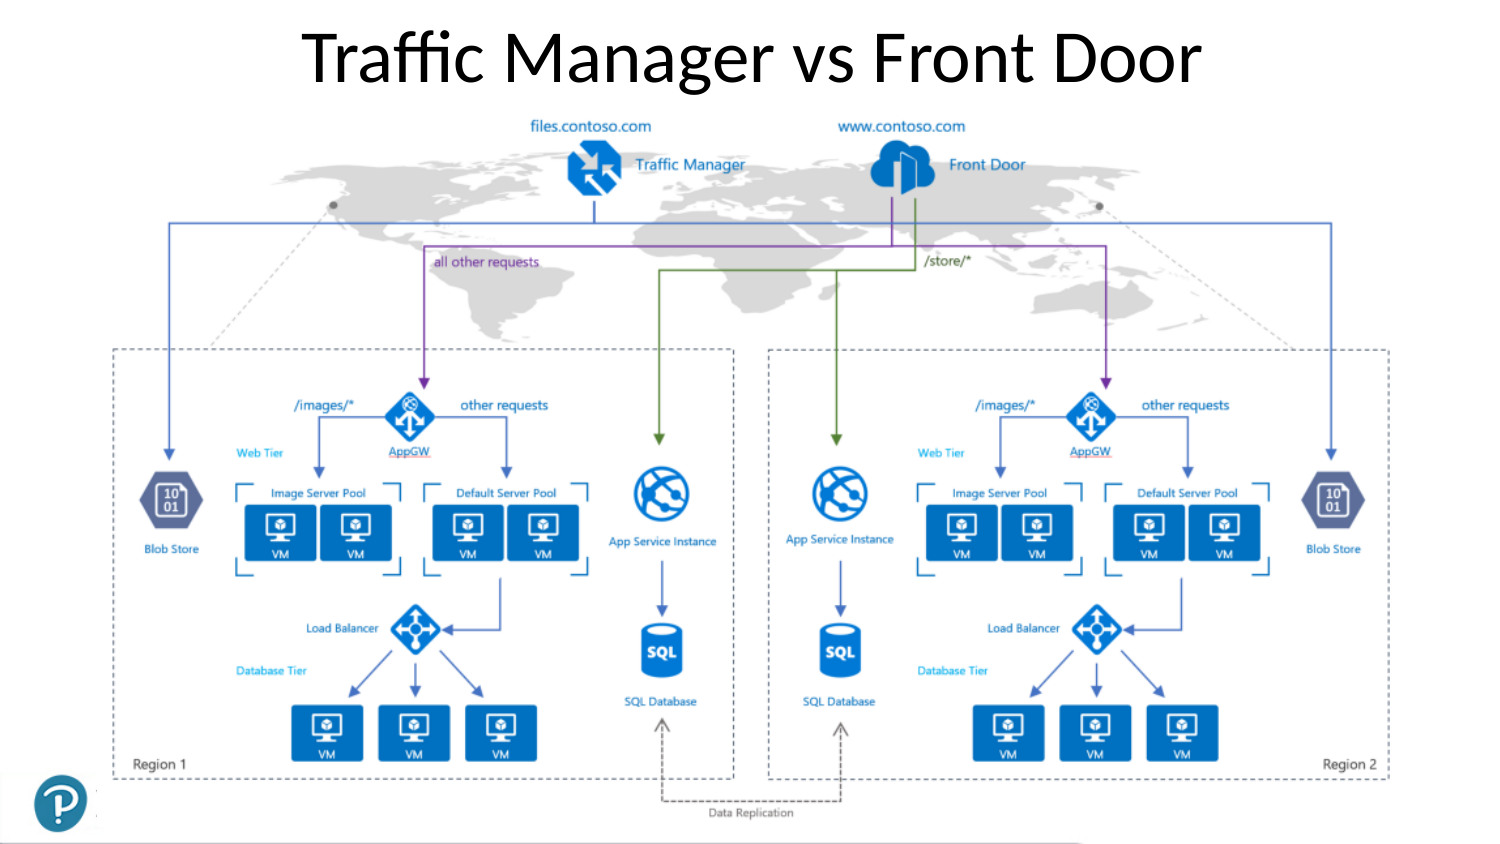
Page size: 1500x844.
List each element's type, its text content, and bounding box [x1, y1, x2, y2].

title Traffic Manager vs Front Door [133, 0, 1372, 92]
picture [0, 0, 1500, 844]
